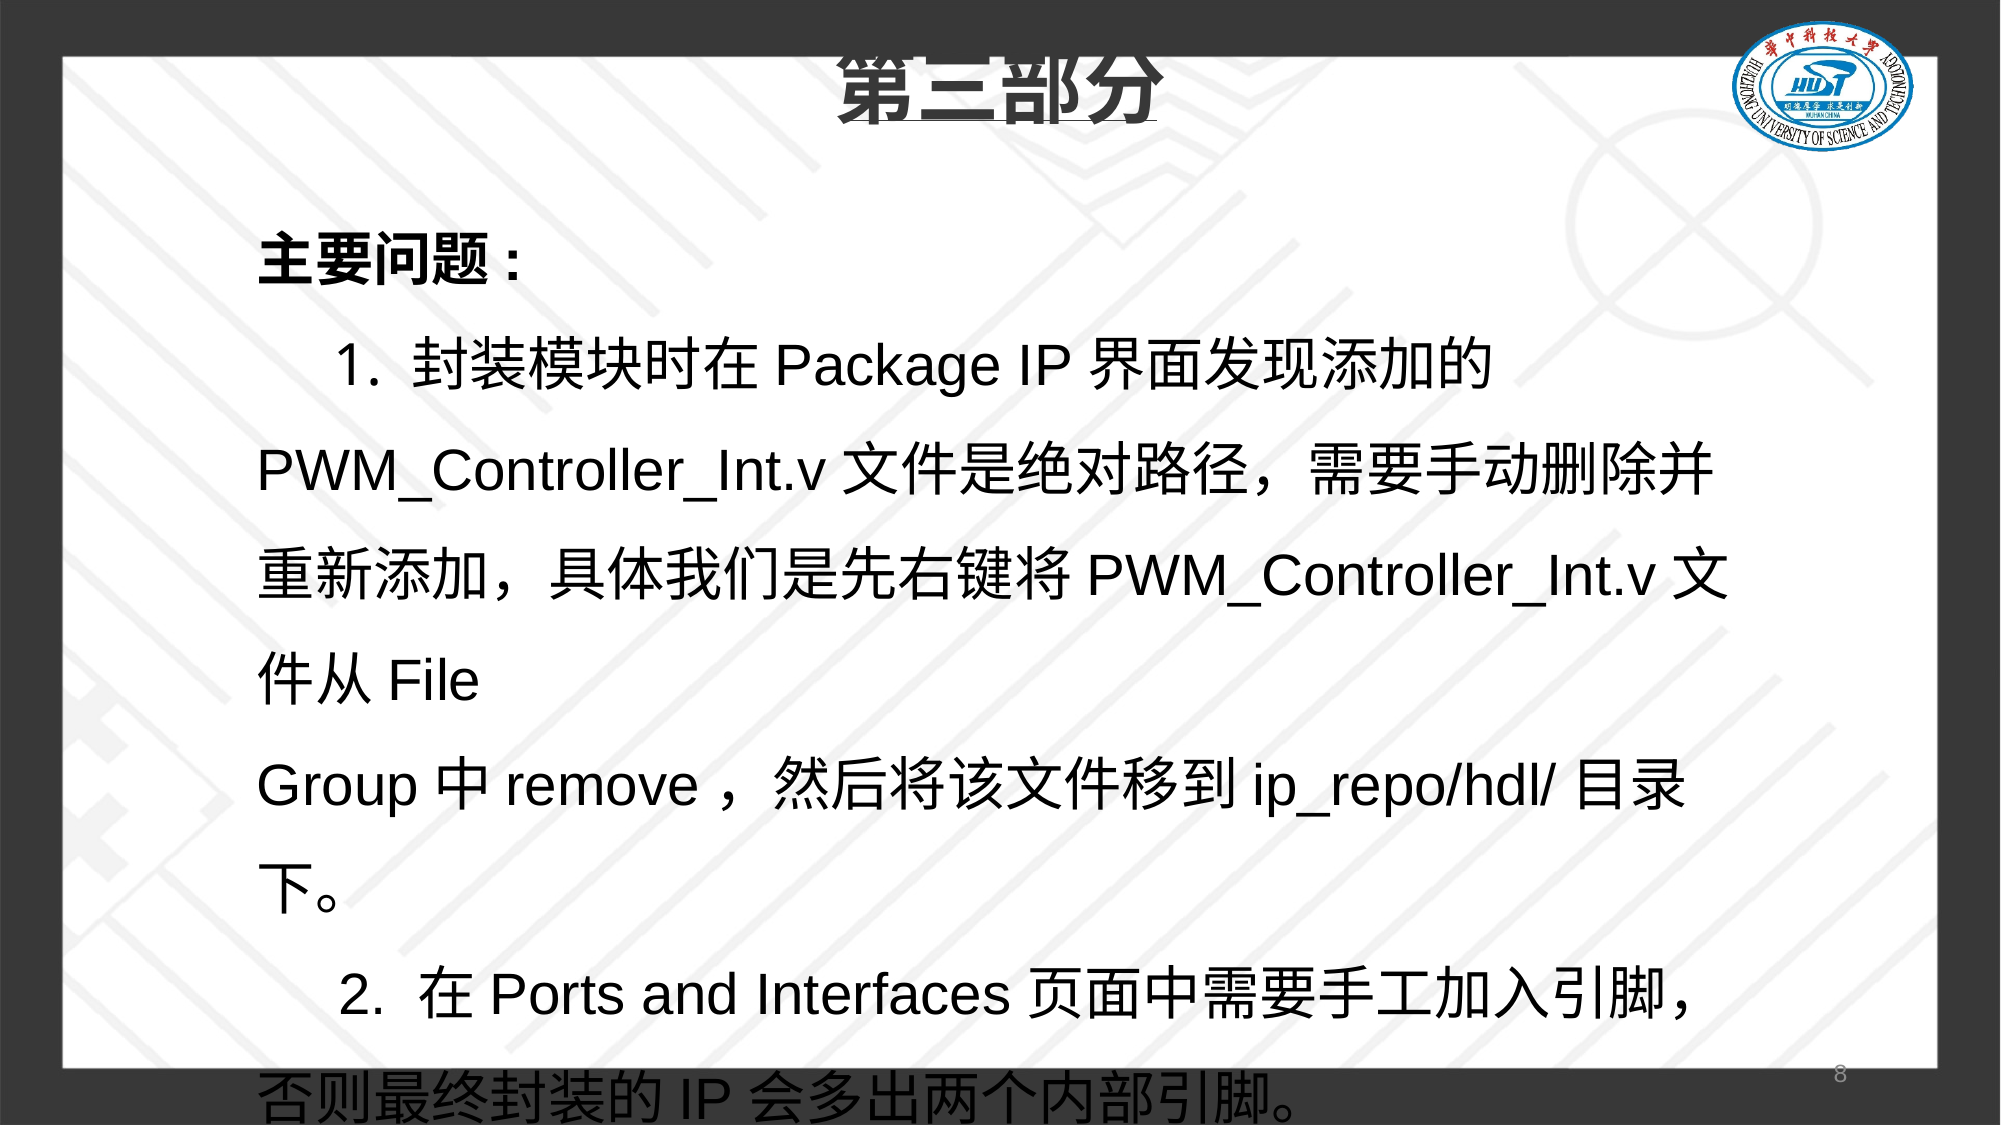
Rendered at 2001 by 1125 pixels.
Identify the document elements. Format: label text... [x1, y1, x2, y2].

title 第三部分 [137, 52, 1863, 129]
picture [0, 0, 2001, 1125]
text_box 主要问题: 1. 封装模块时在Package IP界面发现添加的PWM_Controller_Int.v文件是绝对路径，需要手动删除并重新添加，具体我们是先右键将PWM_Controller_Int.v文件从File Group中remove，然后将该文件移到ip_repo/hdl/目录下。 2. 在Ports and Interfaces页面中需要手工加入引脚，否则最终封装的IP会多出两个内部引脚。 [242, 214, 1758, 1125]
slide_number 8 [1758, 1042, 1863, 1103]
